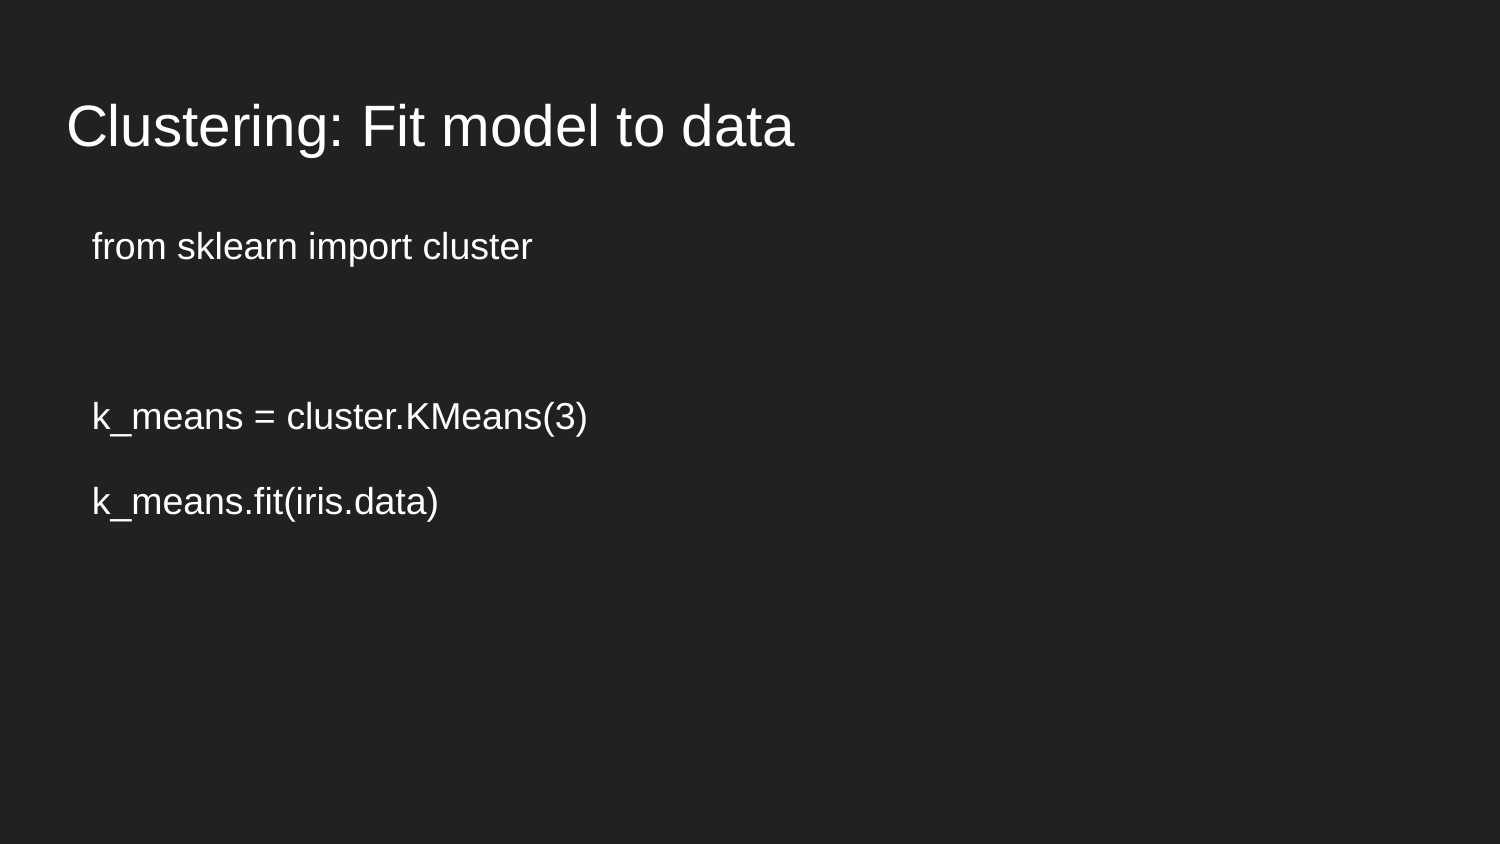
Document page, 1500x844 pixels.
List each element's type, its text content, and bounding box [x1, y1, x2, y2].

list from sklearn import cluster k_means = cluster.KMeans(3) k_means.fit(iris.data) [76, 200, 1475, 761]
title Clustering: Fit model to data [51, 72, 1449, 167]
